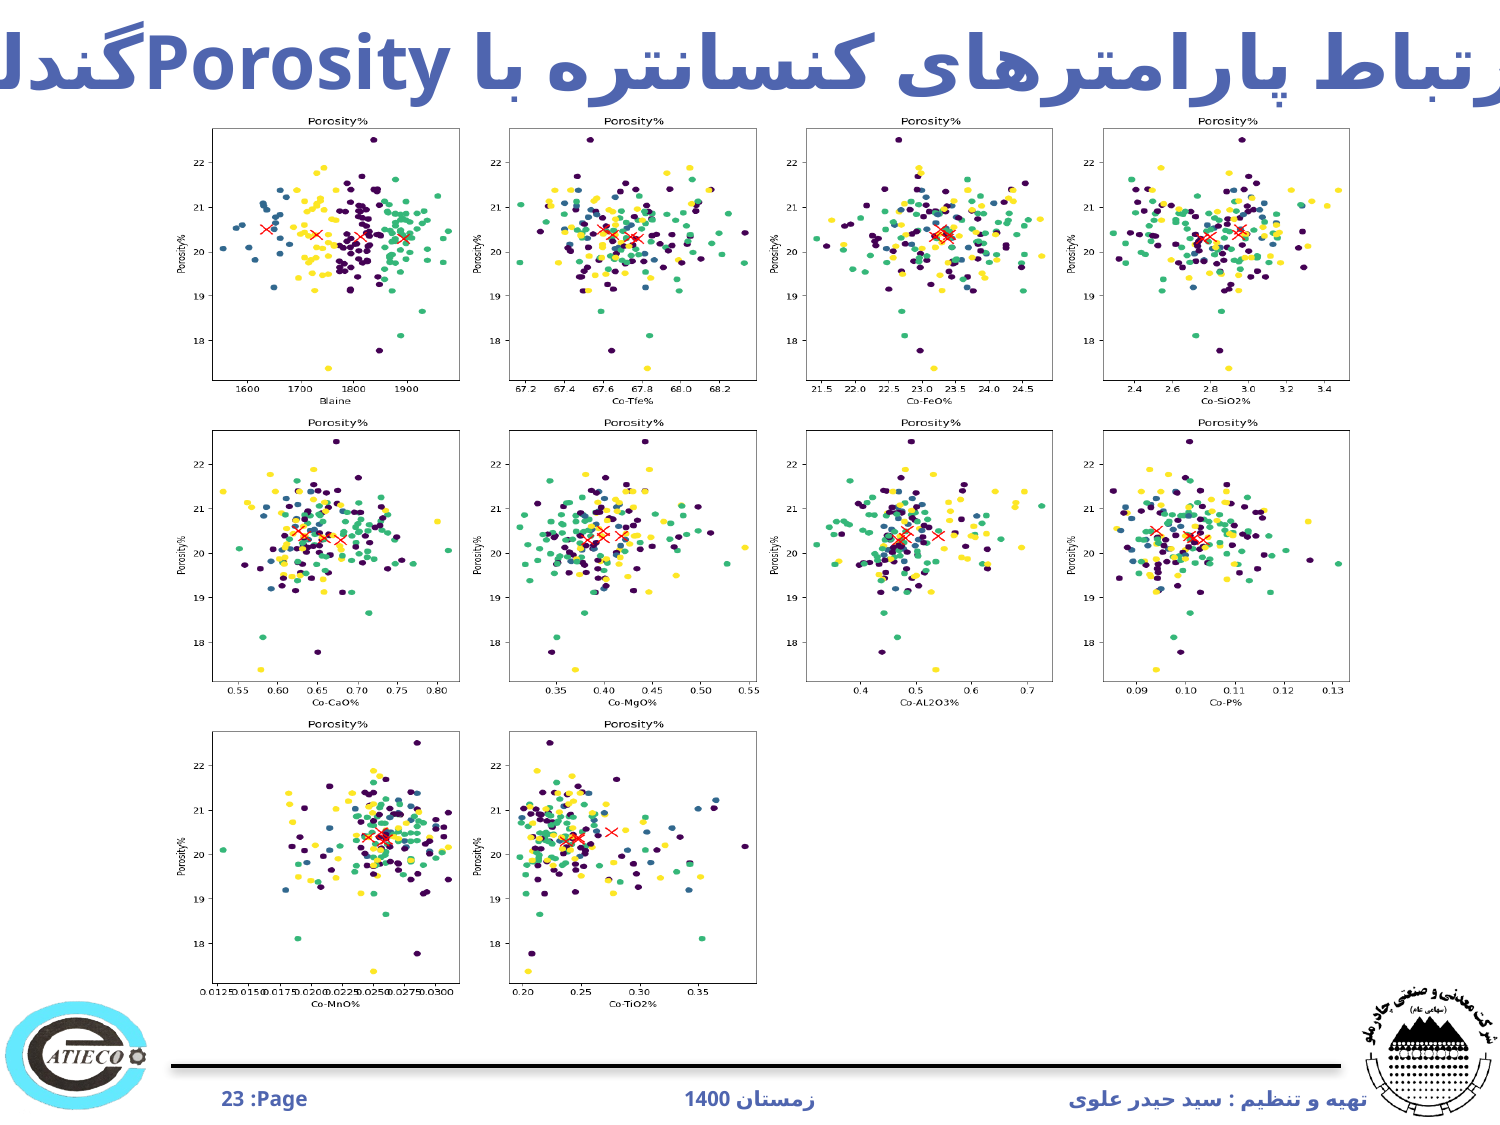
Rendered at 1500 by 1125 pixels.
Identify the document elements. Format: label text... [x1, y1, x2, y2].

text_box زمستان 1400 [669, 1078, 831, 1119]
picture [168, 110, 1500, 1125]
picture [0, 996, 155, 1116]
text_box Page: 23 [164, 1078, 365, 1121]
text_box ارتباط پارامترهای کنسانتره با Porosityگندله [0, 7, 1500, 112]
text_box تهیه و تنظیم : سید حیدر علوی [1053, 1078, 1348, 1119]
